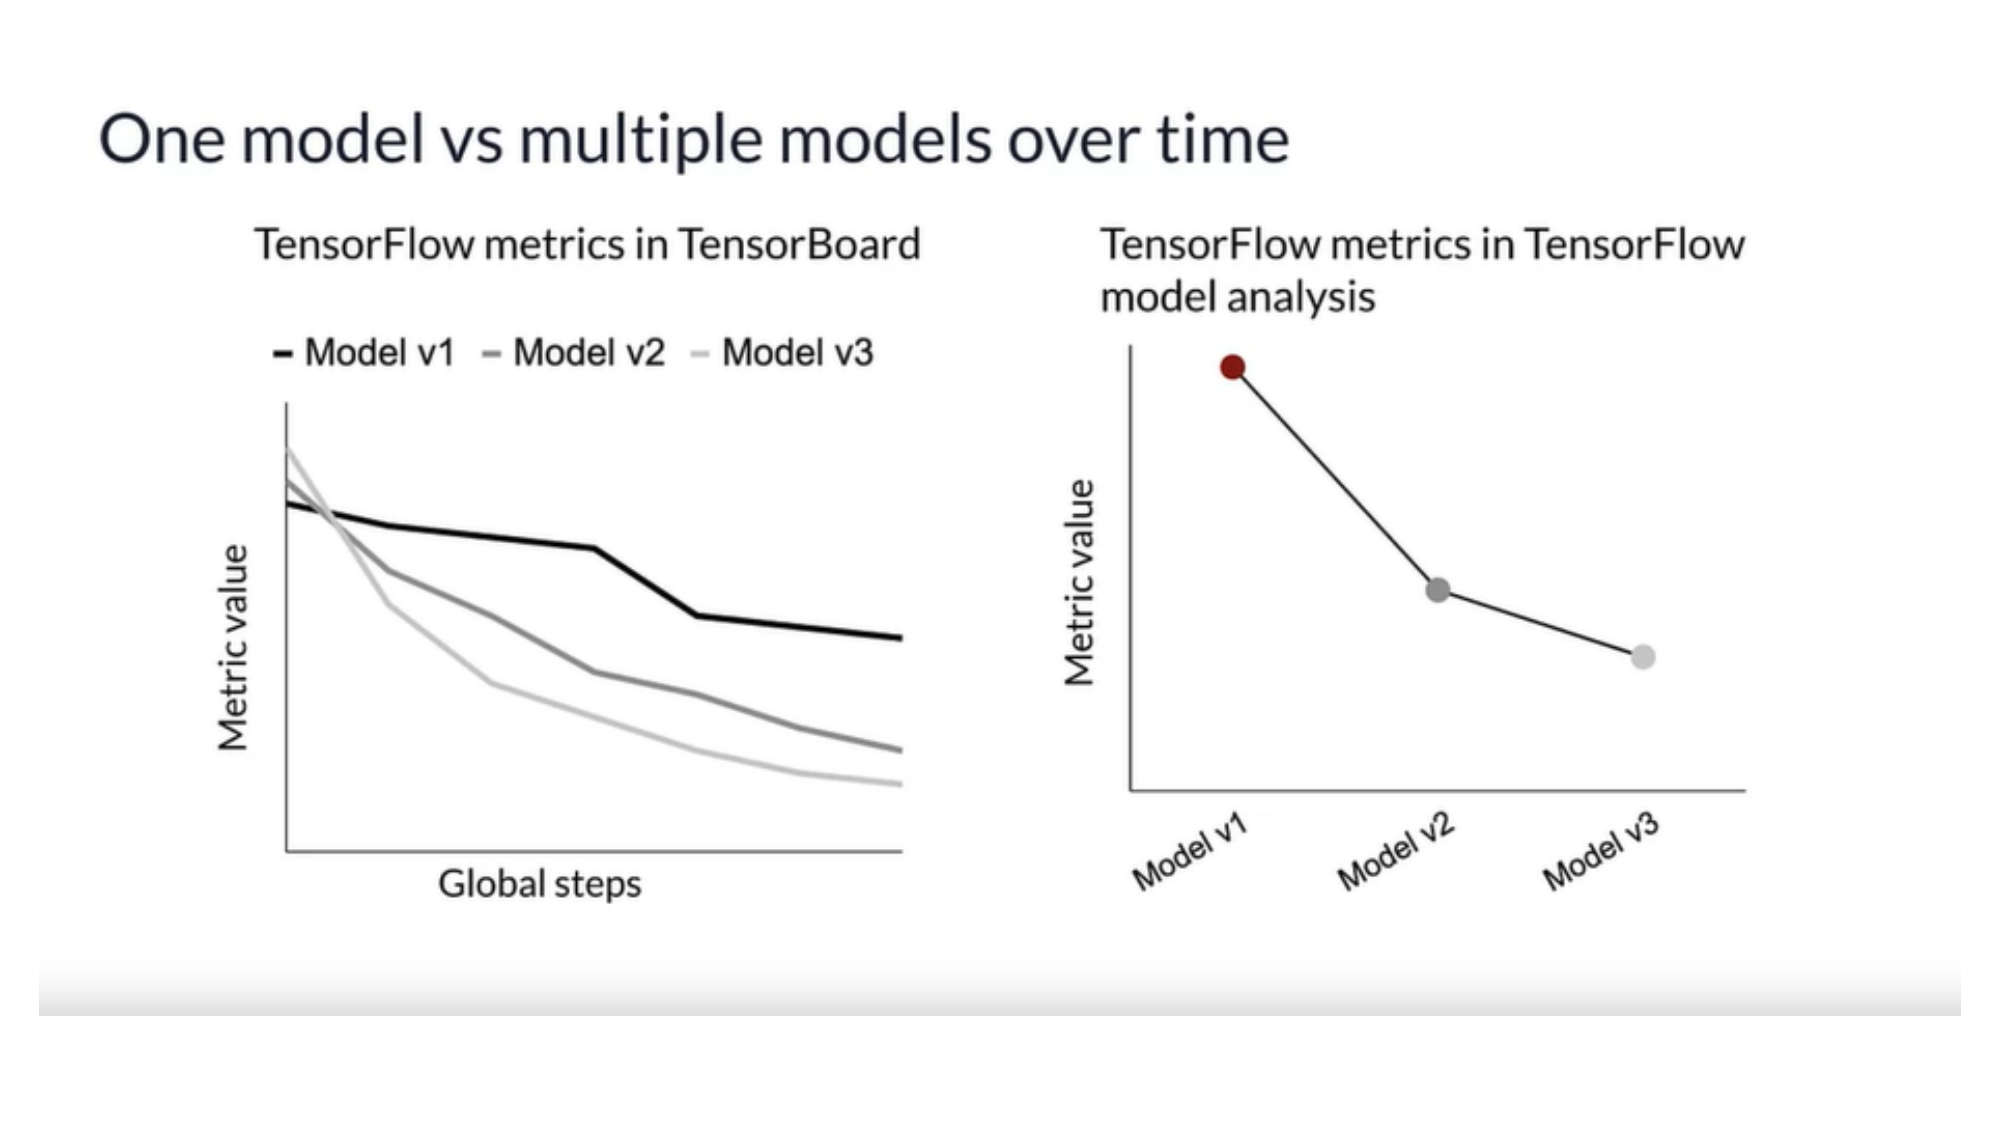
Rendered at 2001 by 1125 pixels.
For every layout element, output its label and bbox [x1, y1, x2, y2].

picture [39, 68, 1961, 1016]
